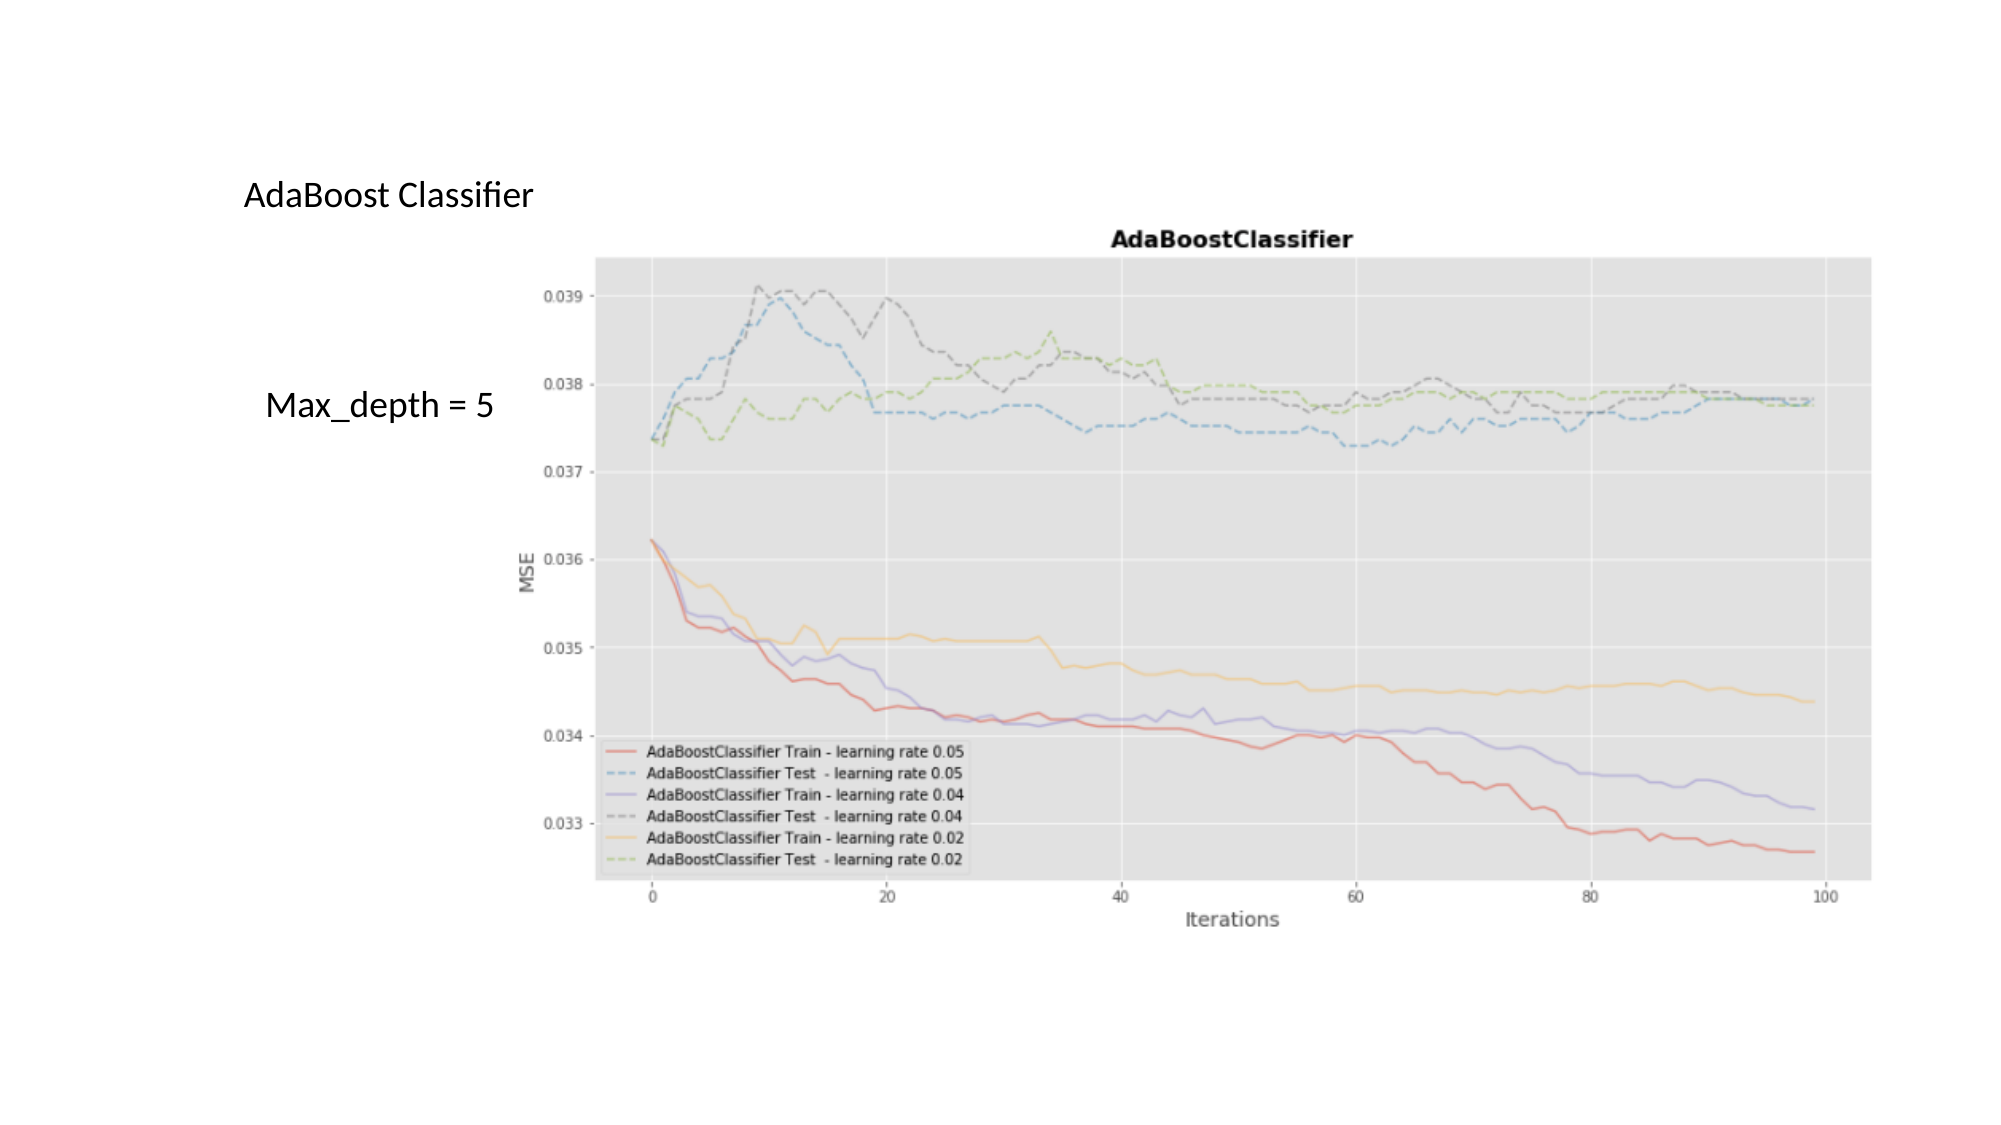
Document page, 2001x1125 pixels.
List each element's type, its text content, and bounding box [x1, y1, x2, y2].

text_box AdaBoost Classifier [228, 162, 550, 222]
text_box Max_depth = 5 [250, 372, 510, 433]
picture [510, 219, 1921, 938]
